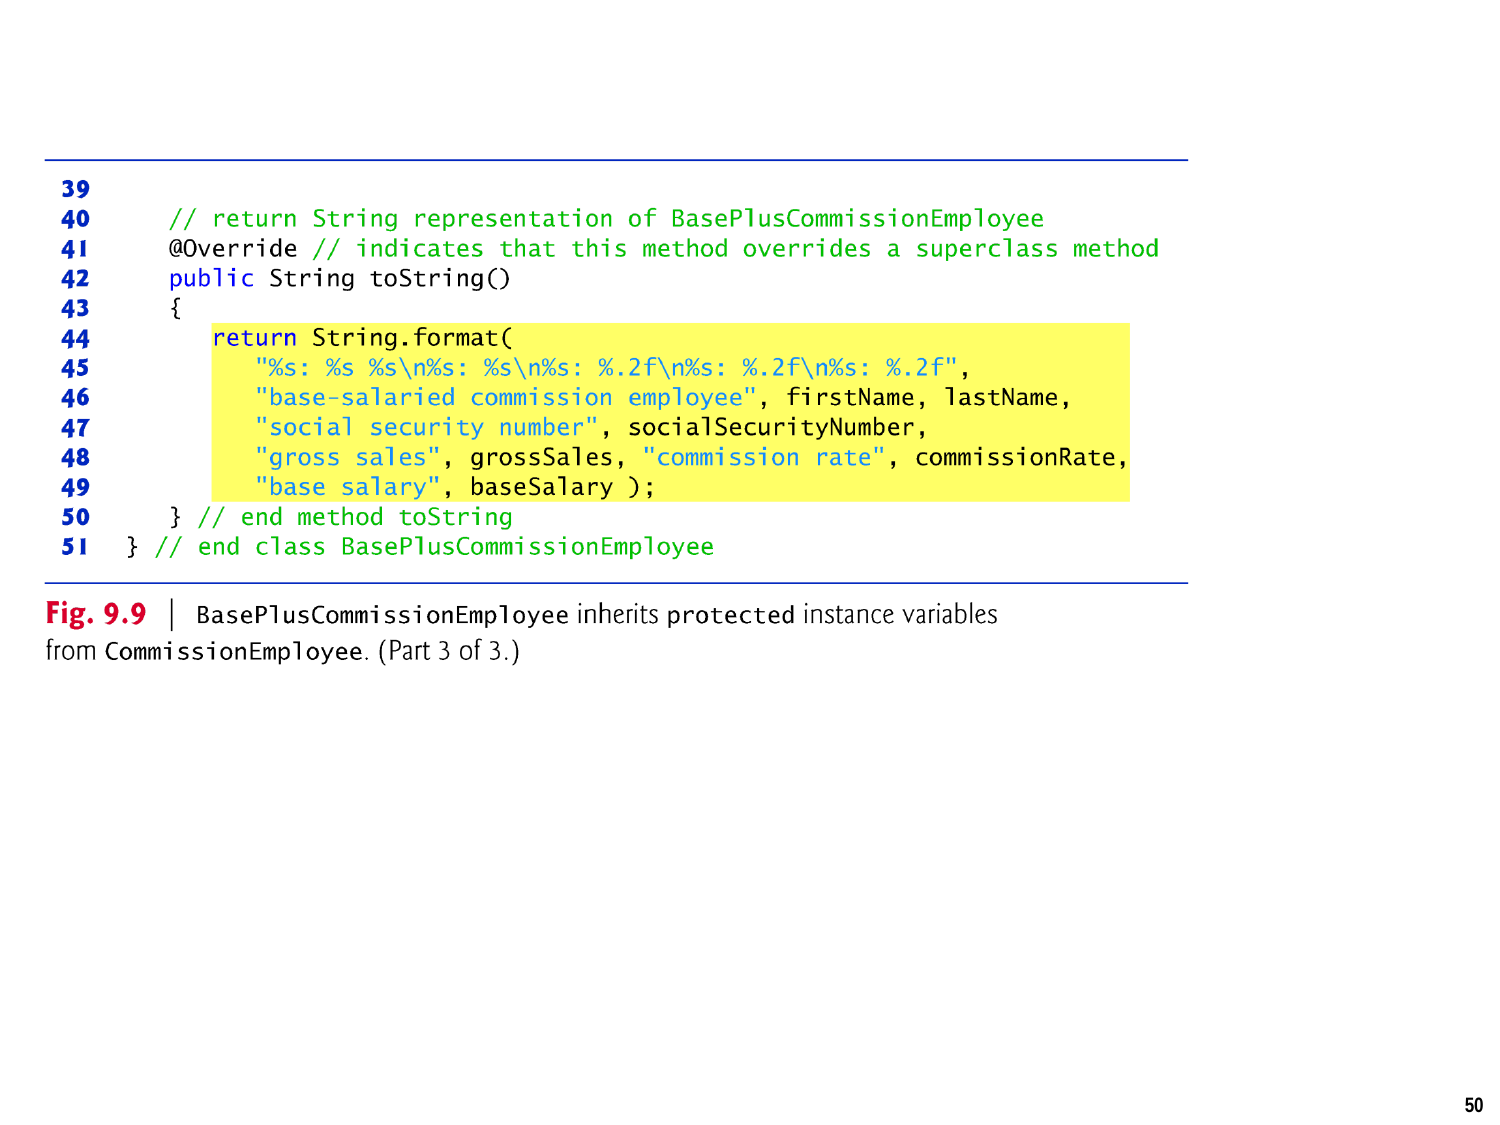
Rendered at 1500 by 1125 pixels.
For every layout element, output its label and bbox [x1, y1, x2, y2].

picture [0, 106, 1500, 1018]
